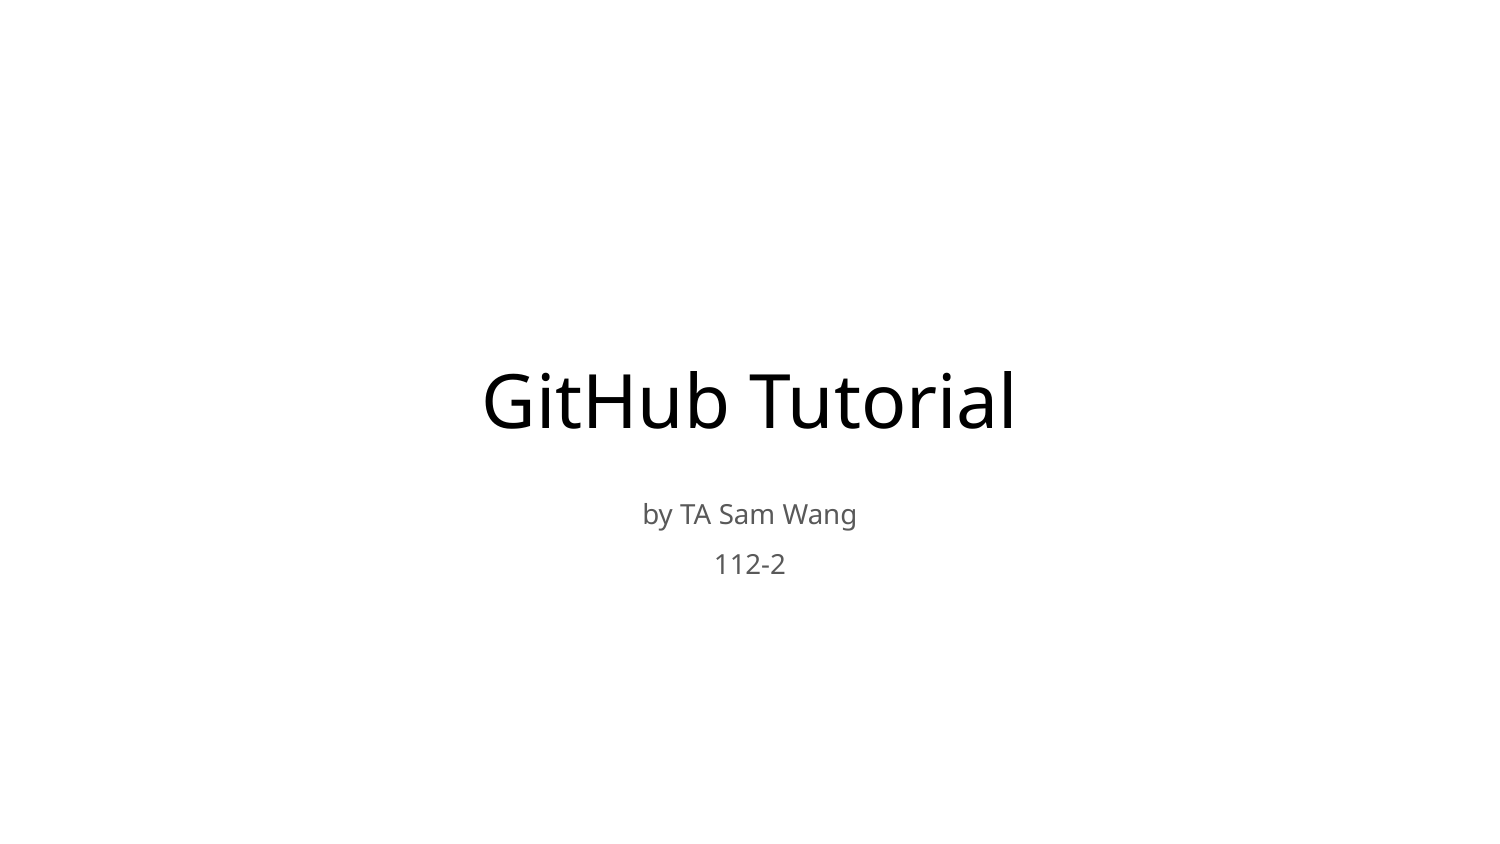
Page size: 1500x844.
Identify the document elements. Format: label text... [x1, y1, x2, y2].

title GitHub Tutorial [51, 122, 1449, 459]
subtitle by TA Sam Wang 112-2 [51, 464, 1449, 595]
